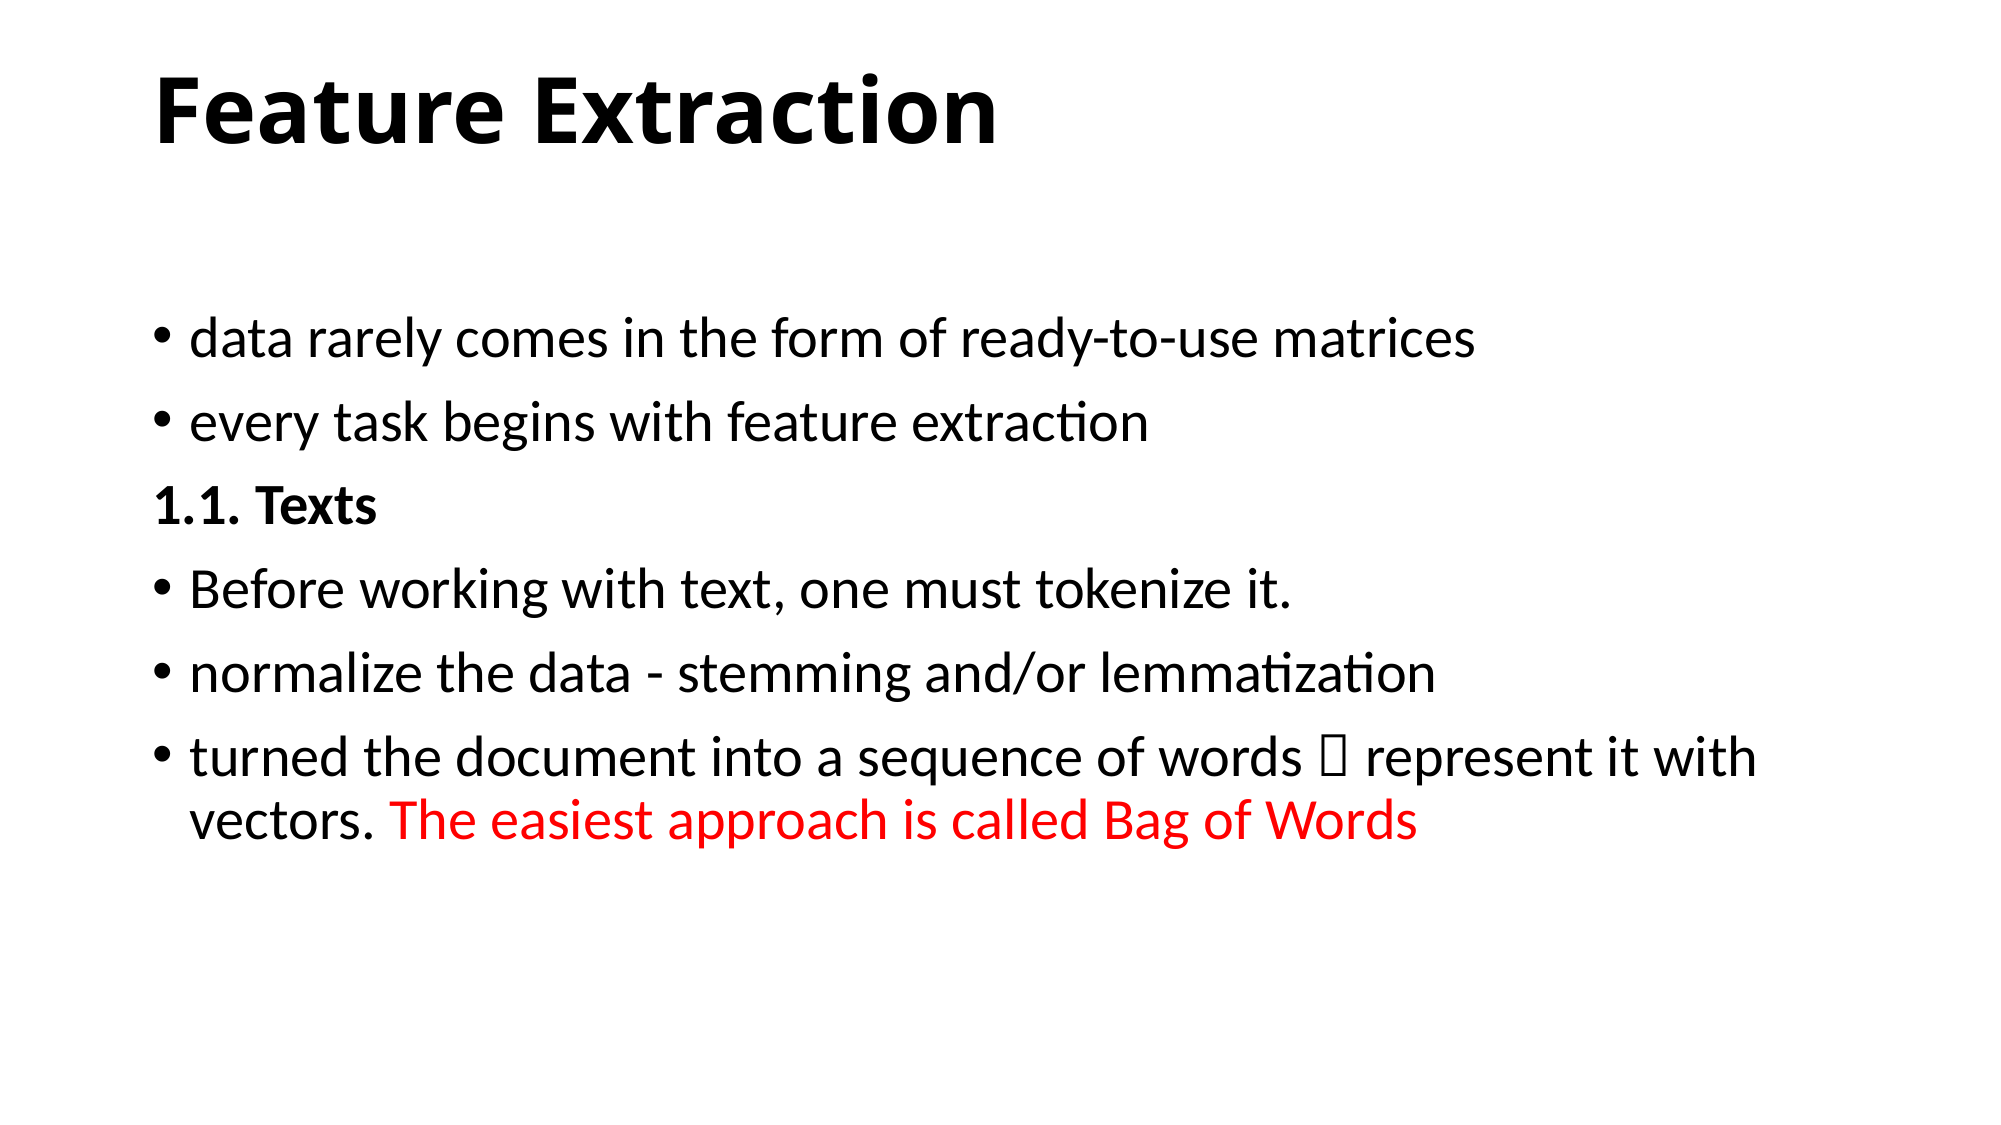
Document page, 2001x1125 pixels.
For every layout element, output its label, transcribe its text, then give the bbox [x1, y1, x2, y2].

title Feature Extraction [137, 59, 1863, 278]
list data rarely comes in the form of ready-to-use matrices every task begins with feature extraction 1.1. Texts Before working with text, one must tokenize it. normalize the data - stemming and/or lemmatization turned the document into a sequence of words  represent it with vectors. The easiest approach is called Bag of Words [137, 299, 1863, 1014]
